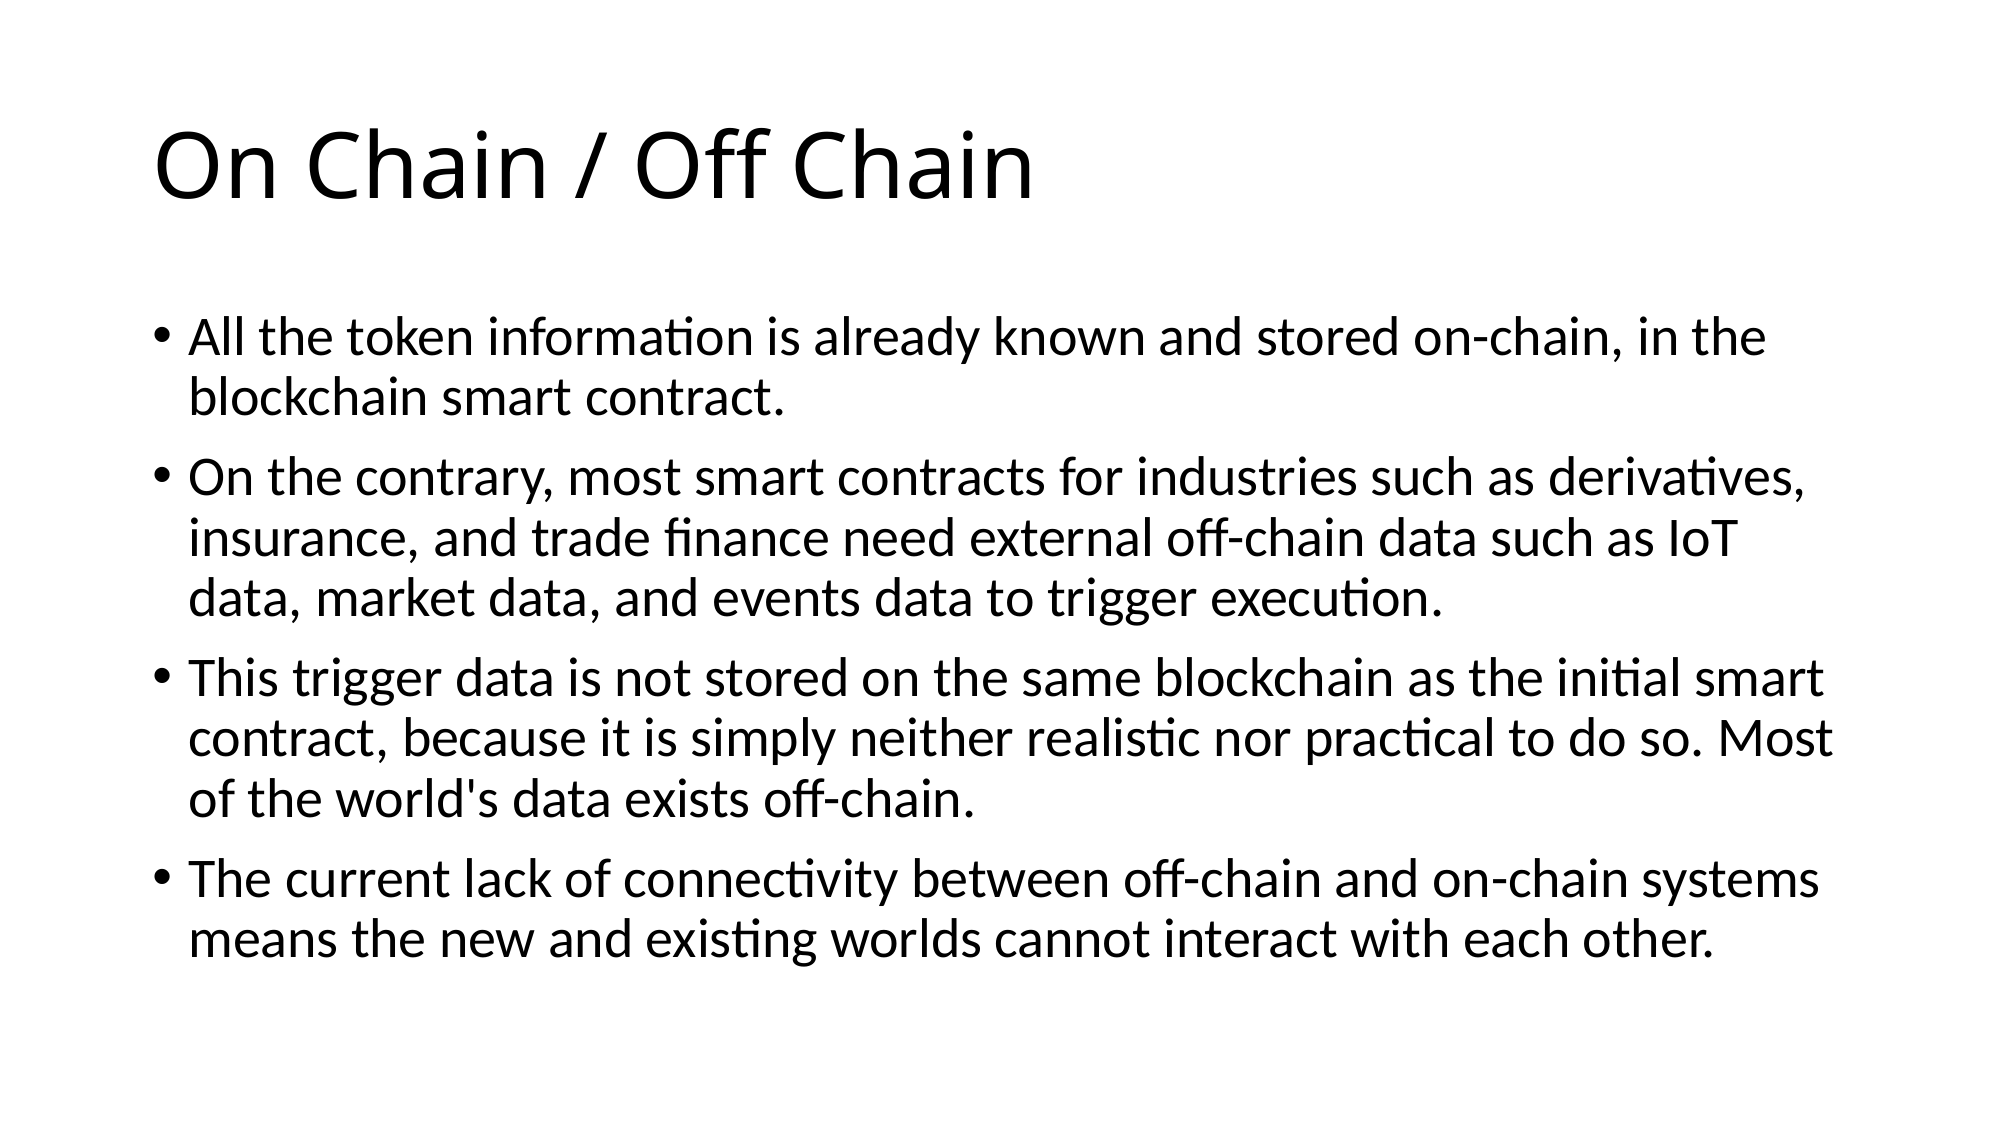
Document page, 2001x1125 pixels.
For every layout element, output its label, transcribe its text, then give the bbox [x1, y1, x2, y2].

list All the token information is already known and stored on-chain, in the blockchain smart contract. On the contrary, most smart contracts for industries such as derivatives, insurance, and trade finance need external off-chain data such as IoT data, market data, and events data to trigger execution. This trigger data is not stored on the same blockchain as the initial smart contract, because it is simply neither realistic nor practical to do so. Most of the world's data exists off-chain. The current lack of connectivity between off-chain and on-chain systems means the new and existing worlds cannot interact with each other. [137, 299, 1863, 1014]
title On Chain / Off Chain [137, 59, 1863, 278]
